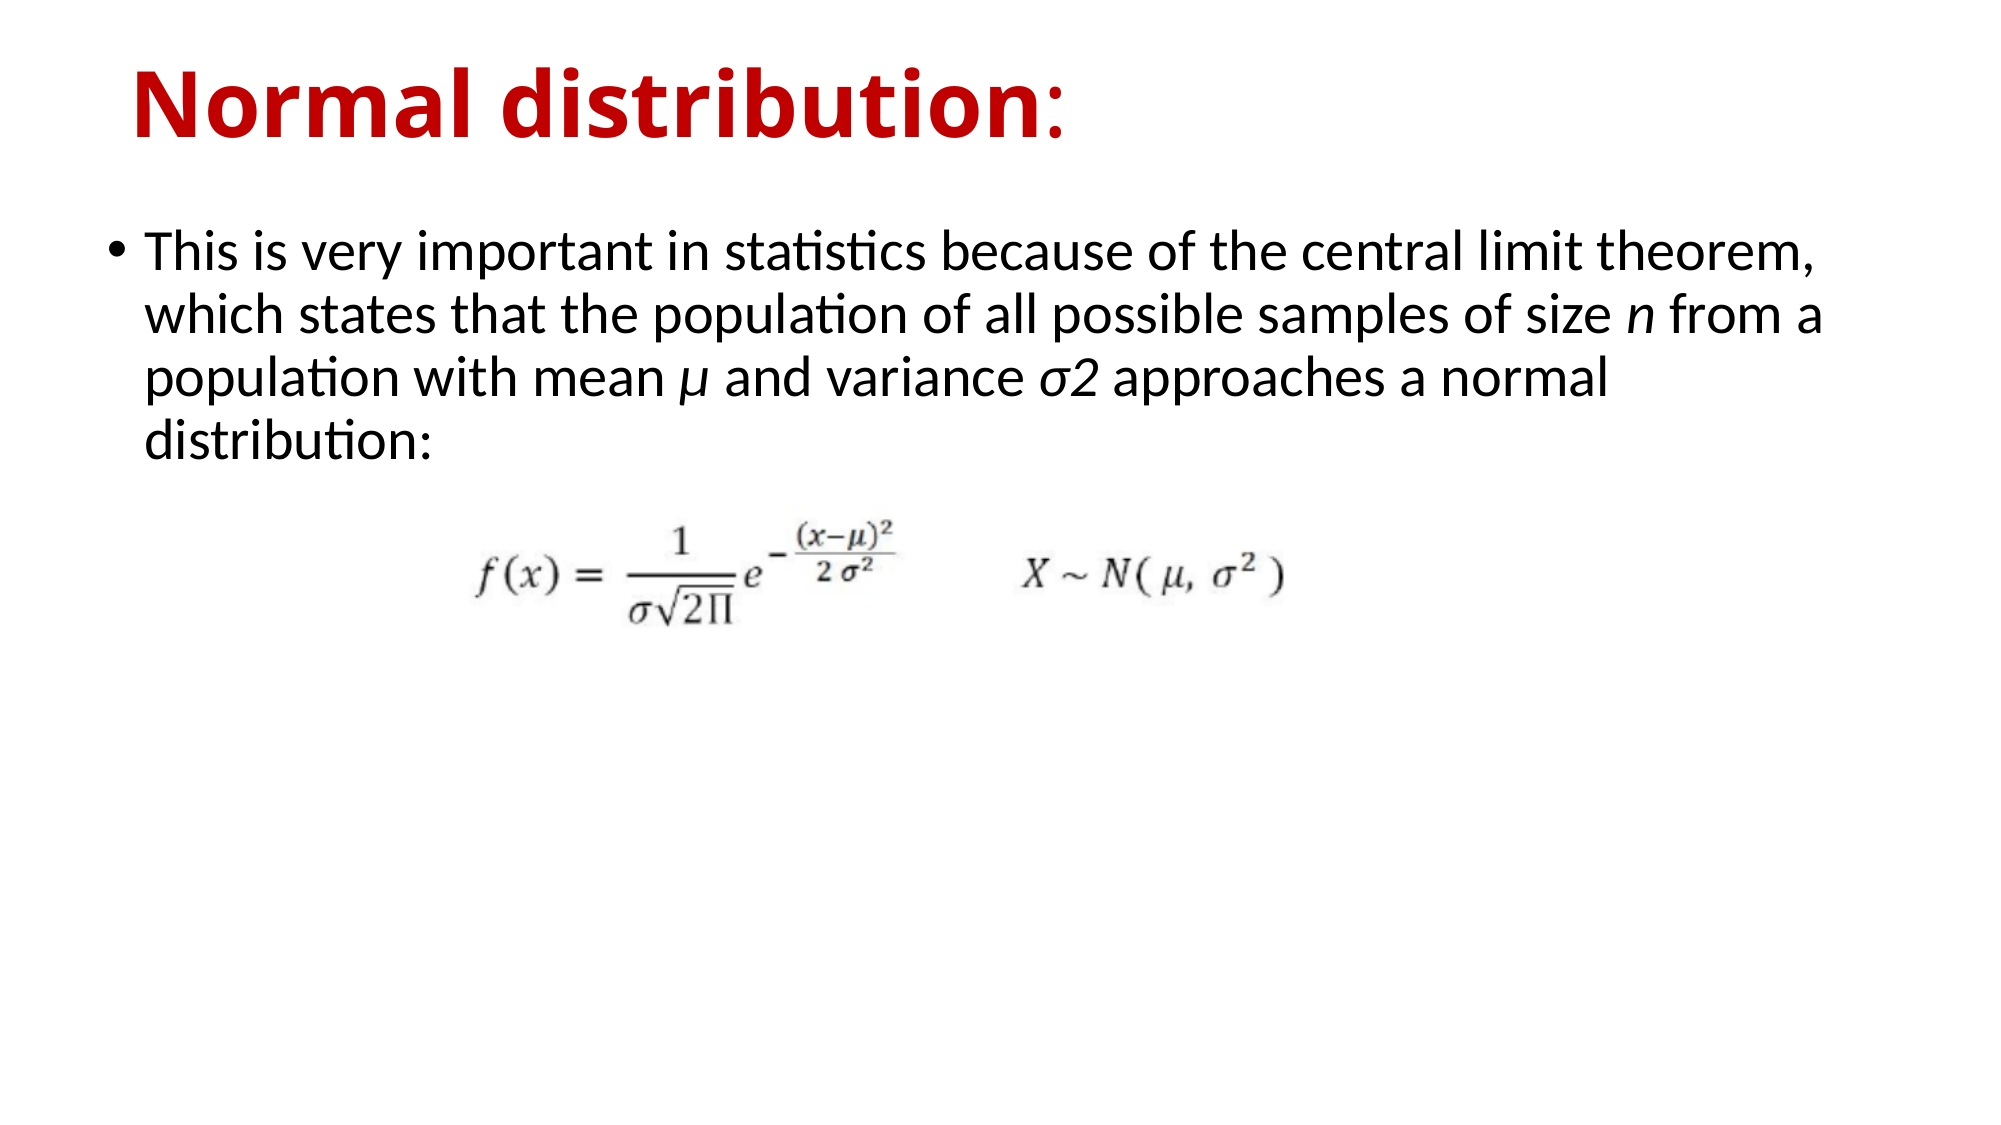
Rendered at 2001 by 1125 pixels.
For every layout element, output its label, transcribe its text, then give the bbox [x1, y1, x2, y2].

title Normal distribution: [114, 46, 1840, 170]
list This is very important in statistics because of the central limit theorem, which states that the population of all possible samples of size n from a population with mean μ and variance σ2 approaches a normal distribution: [91, 212, 1863, 1014]
picture [460, 499, 1315, 649]
